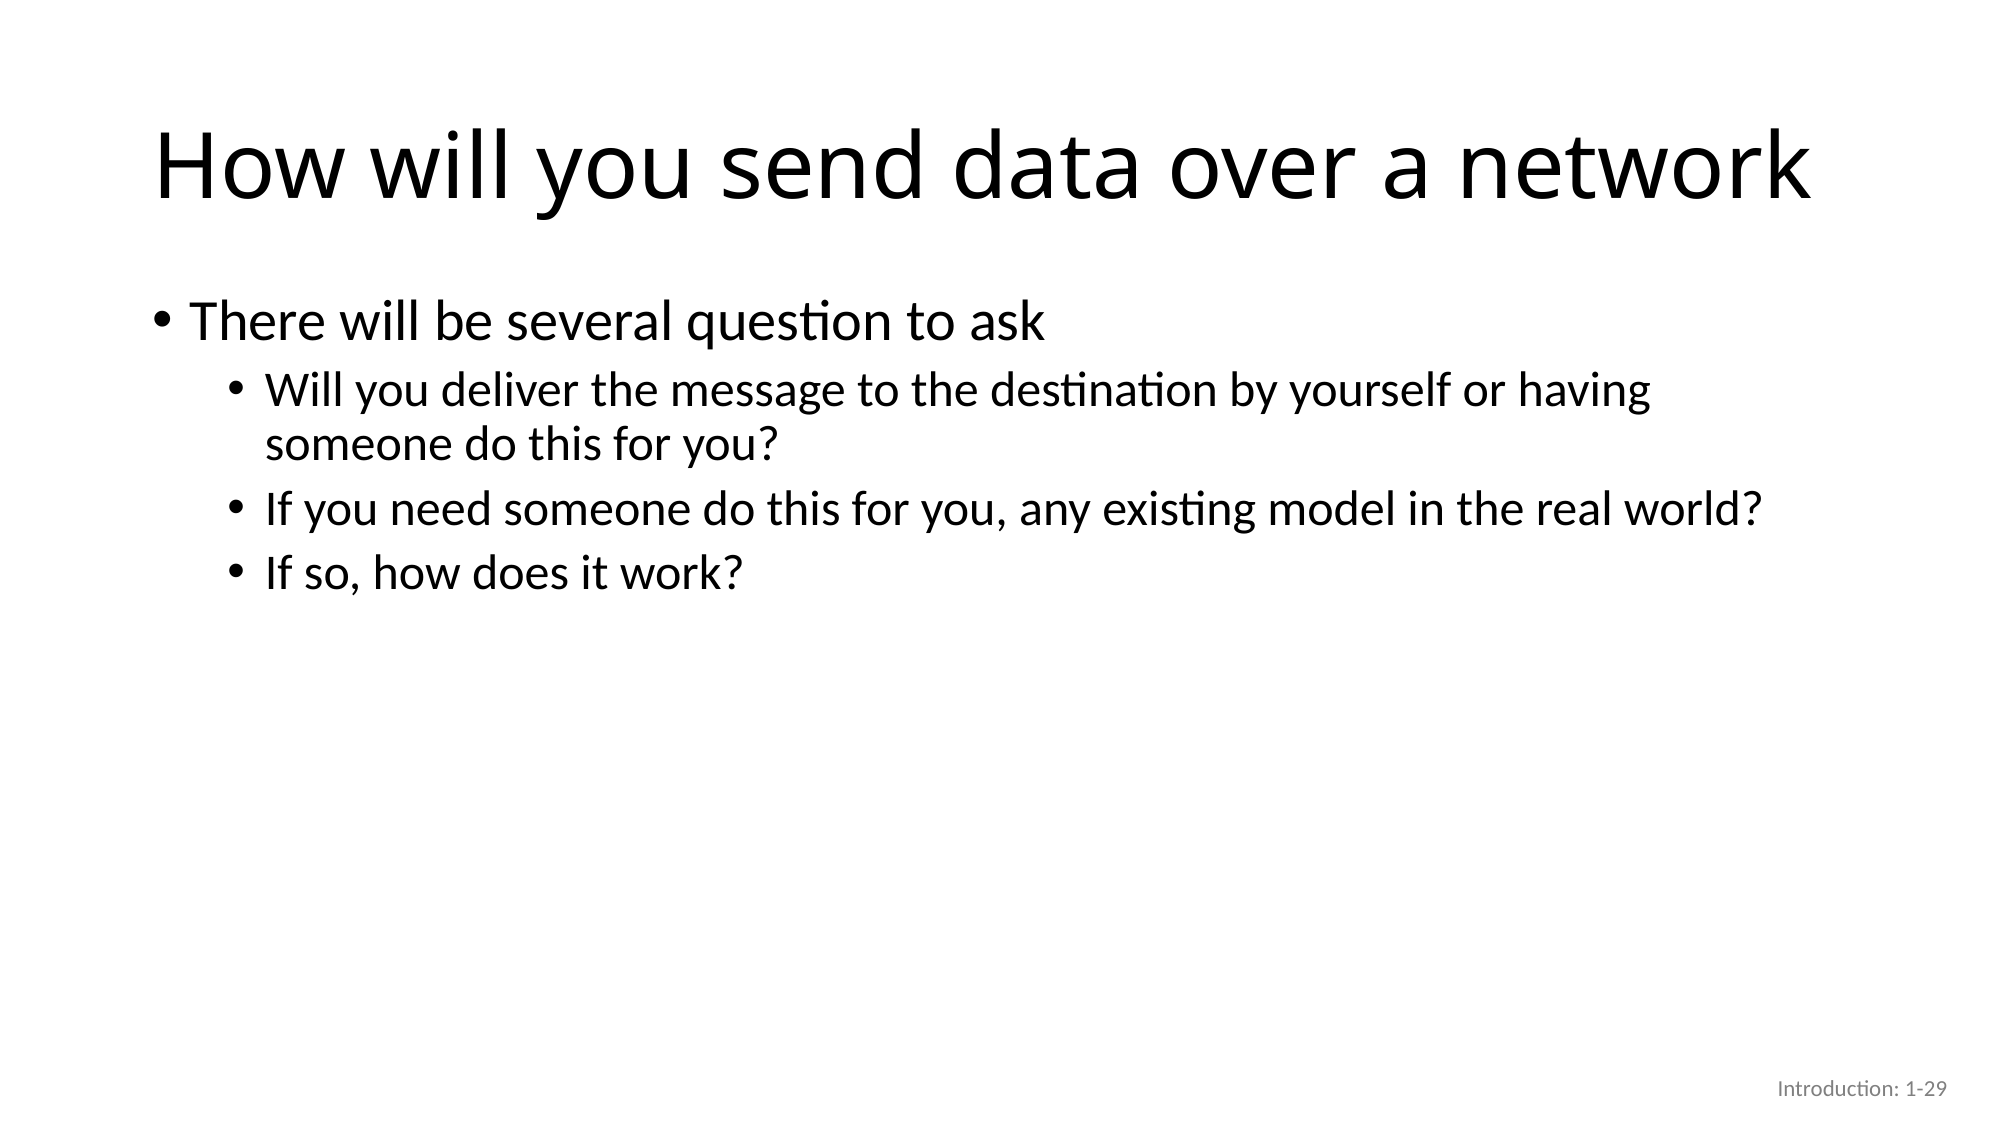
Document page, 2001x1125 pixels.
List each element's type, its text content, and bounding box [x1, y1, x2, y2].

slide_number Introduction: 1-29 [1512, 1056, 1963, 1117]
title How will you send data over a network [137, 59, 1863, 278]
list There will be several question to ask Will you deliver the message to the destination by yourself or having someone do this for you? If you need someone do this for you, any existing model in the real world? If so, how does it work? [137, 282, 1863, 997]
